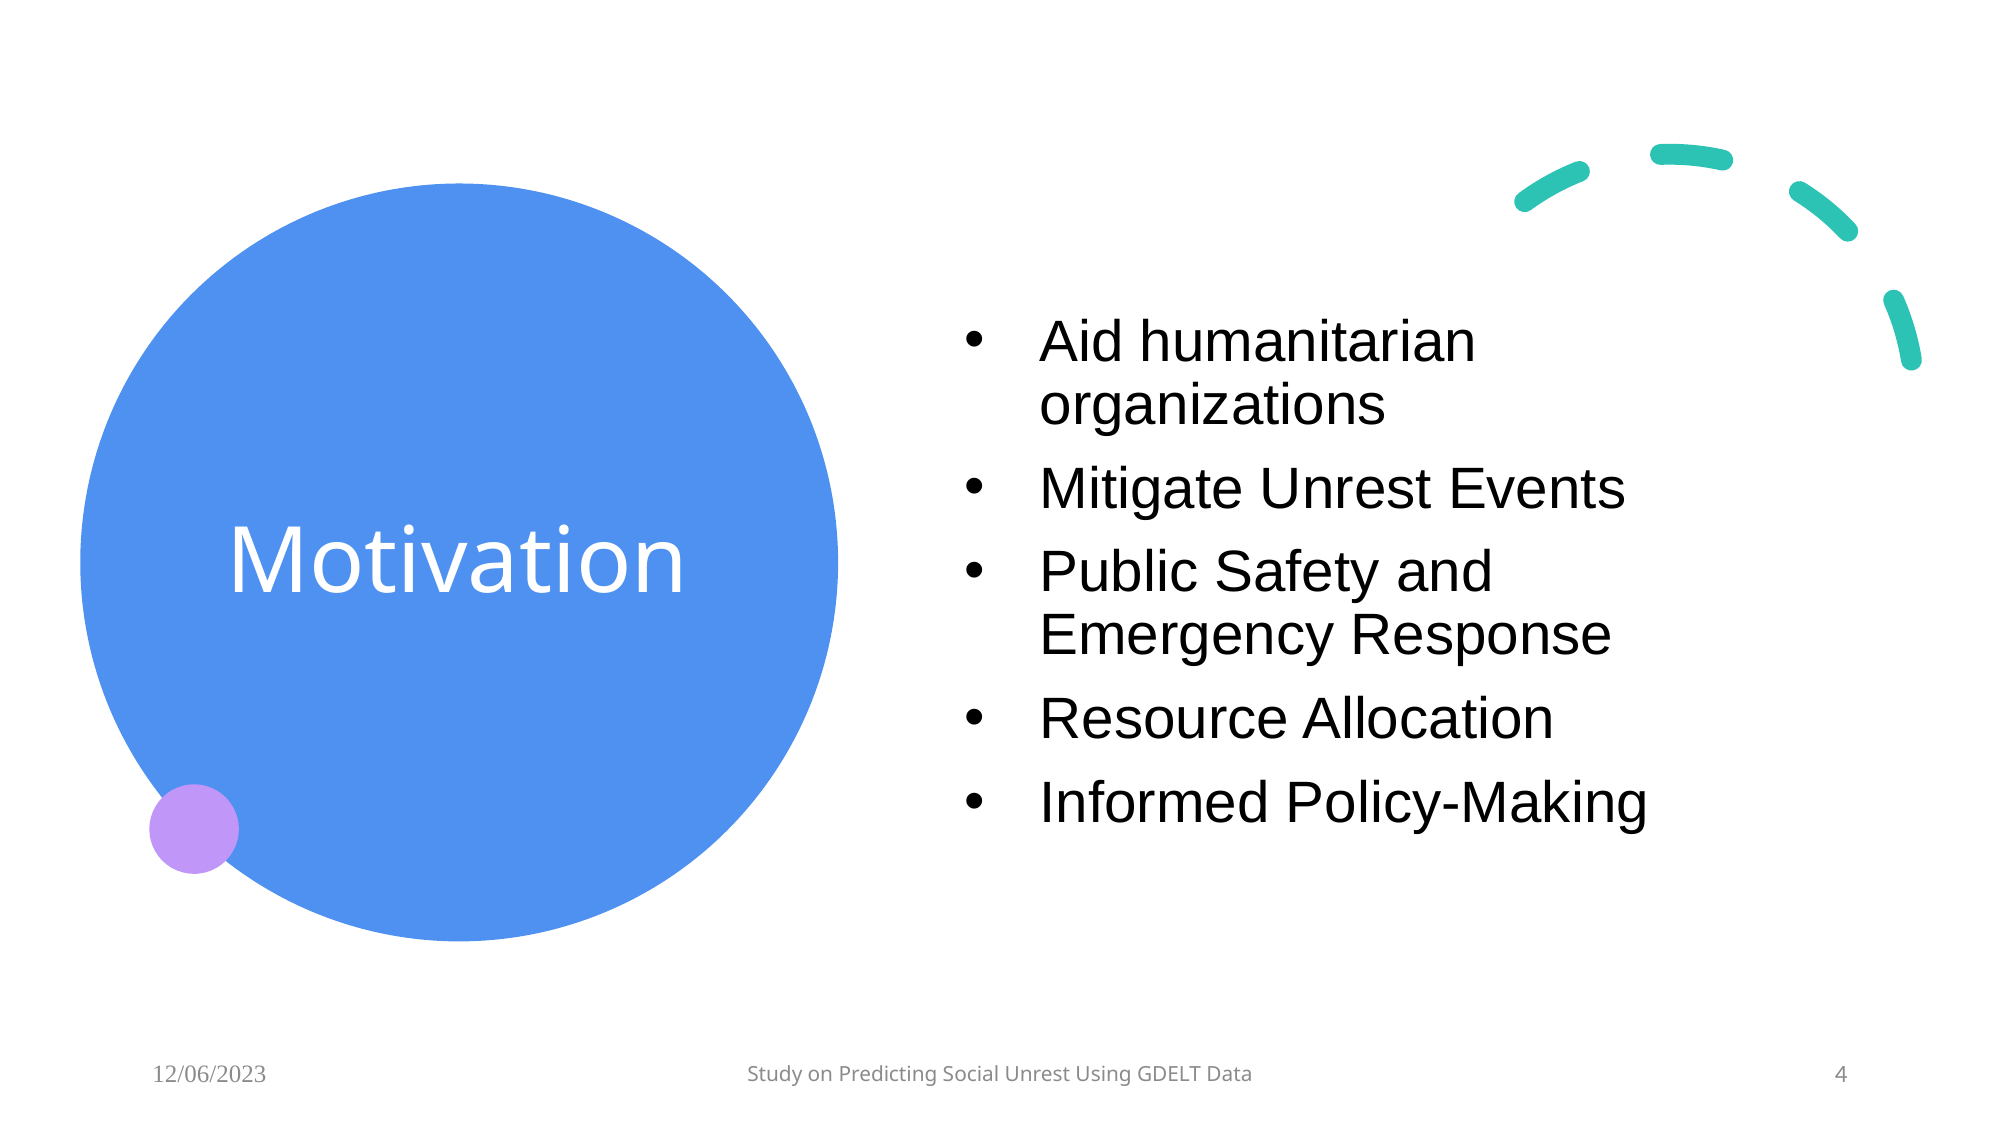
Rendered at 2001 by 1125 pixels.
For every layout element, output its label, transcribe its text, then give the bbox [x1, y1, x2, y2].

footer Study on Predicting Social Unrest Using GDELT Data [662, 1042, 1338, 1103]
list Aid humanitarian organizations Mitigate Unrest Events Public Safety and Emergency Response Resource Allocation Informed Policy-Making [949, 250, 1788, 896]
title Motivation [191, 229, 723, 897]
slide_number 4 [1412, 1042, 1863, 1103]
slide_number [137, 1042, 588, 1103]
